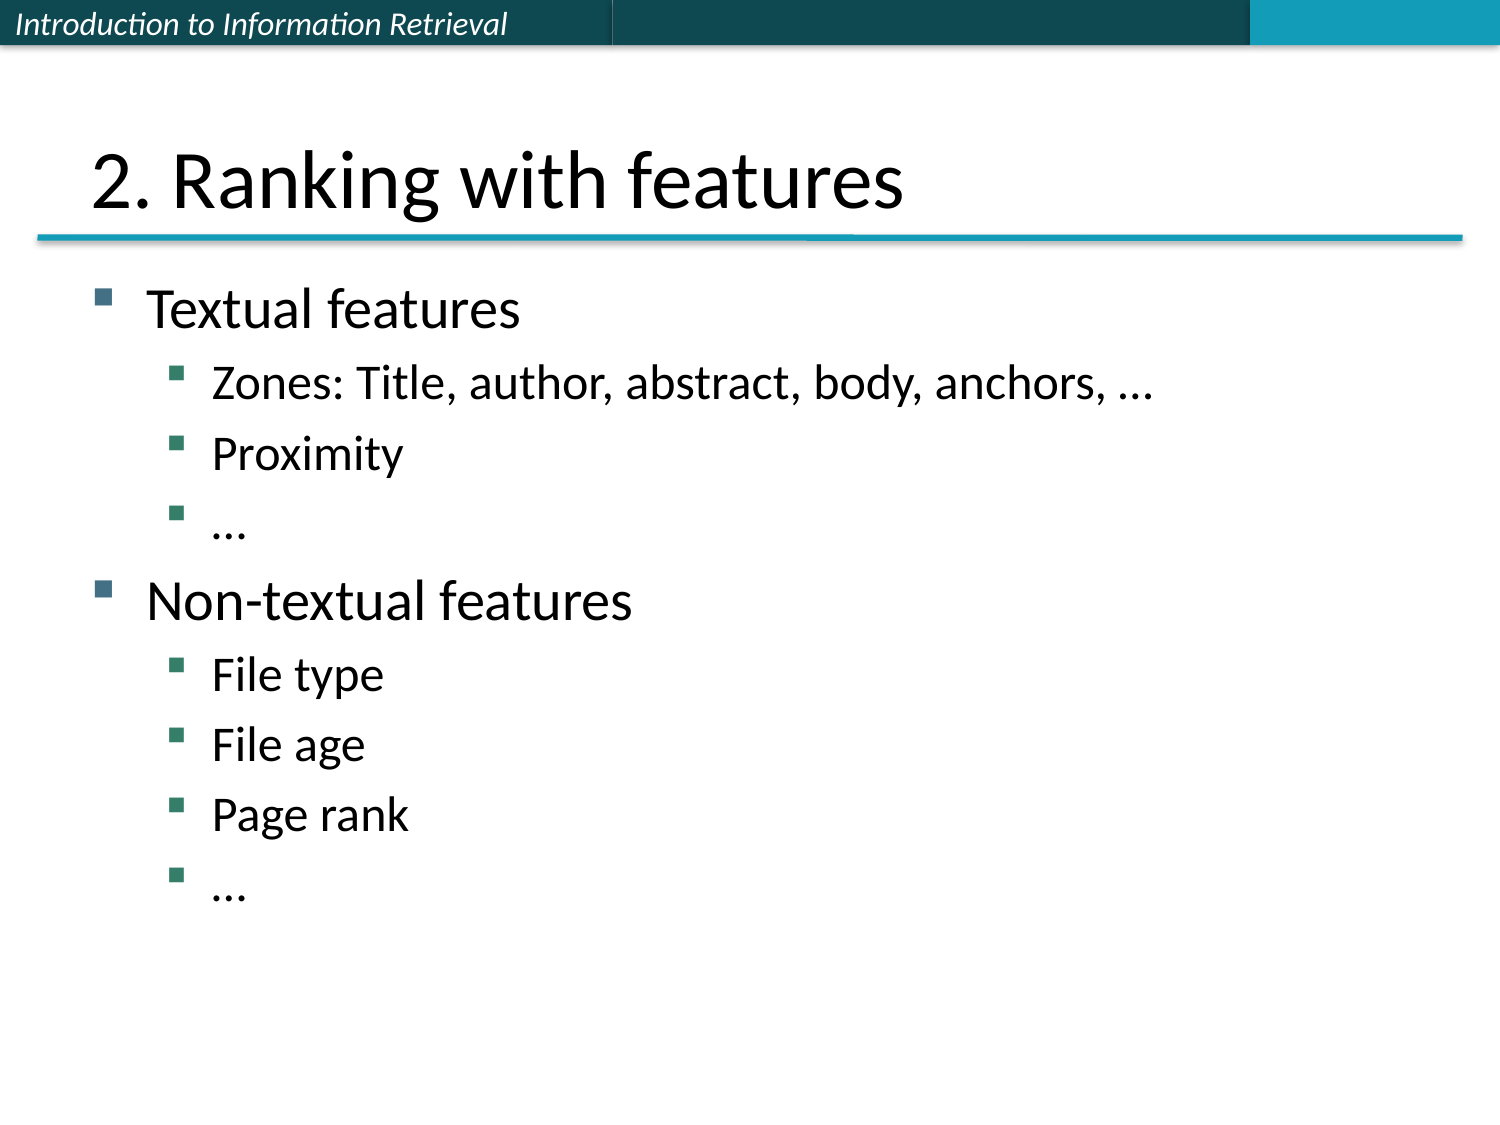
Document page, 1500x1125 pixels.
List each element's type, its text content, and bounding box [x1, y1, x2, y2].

title 2. Ranking with features [75, 45, 1425, 233]
list Textual features Zones: Title, author, abstract, body, anchors, … Proximity … Non-textual features File type File age Page rank … [75, 262, 1425, 1075]
